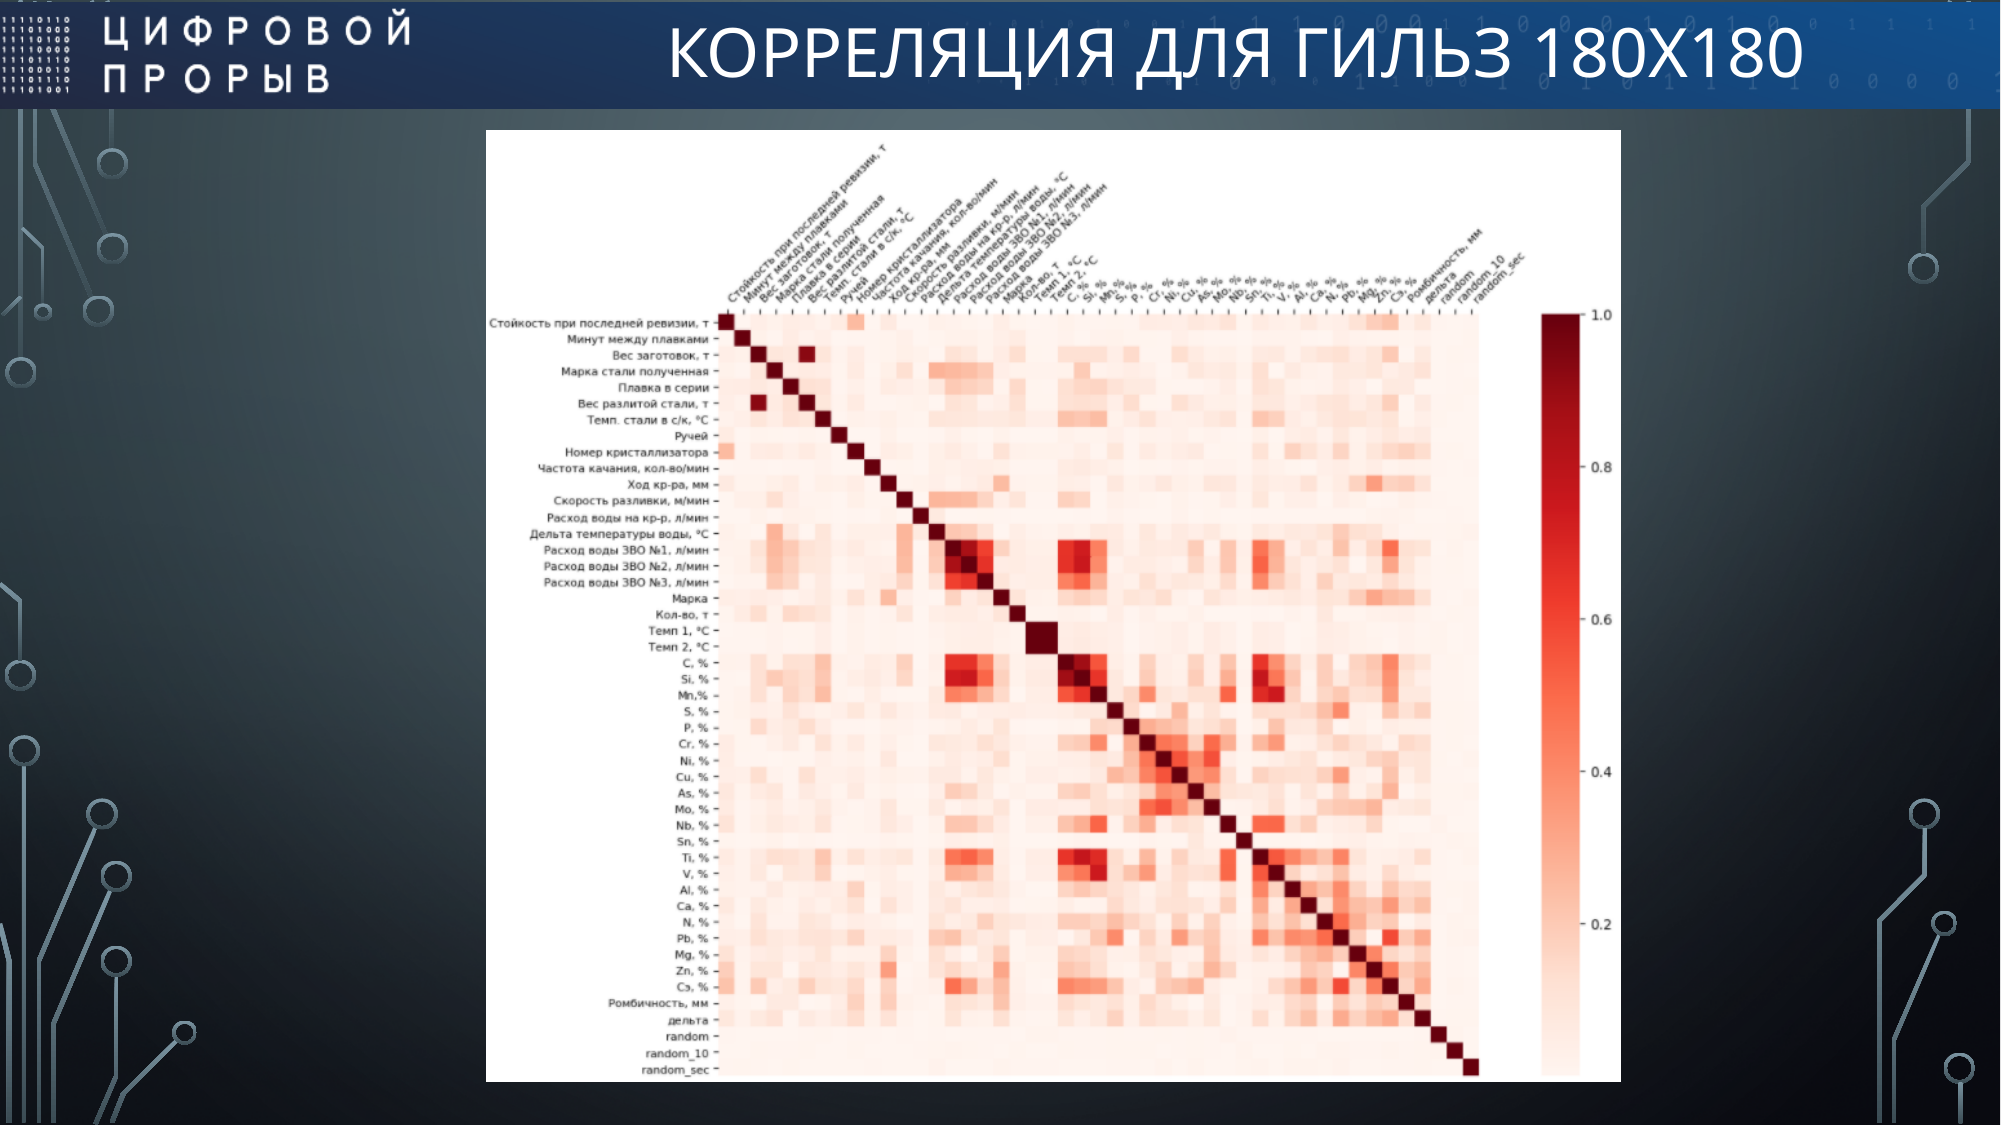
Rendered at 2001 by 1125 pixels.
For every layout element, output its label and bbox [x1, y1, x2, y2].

picture [485, 129, 1622, 1082]
picture [0, 2, 2000, 109]
